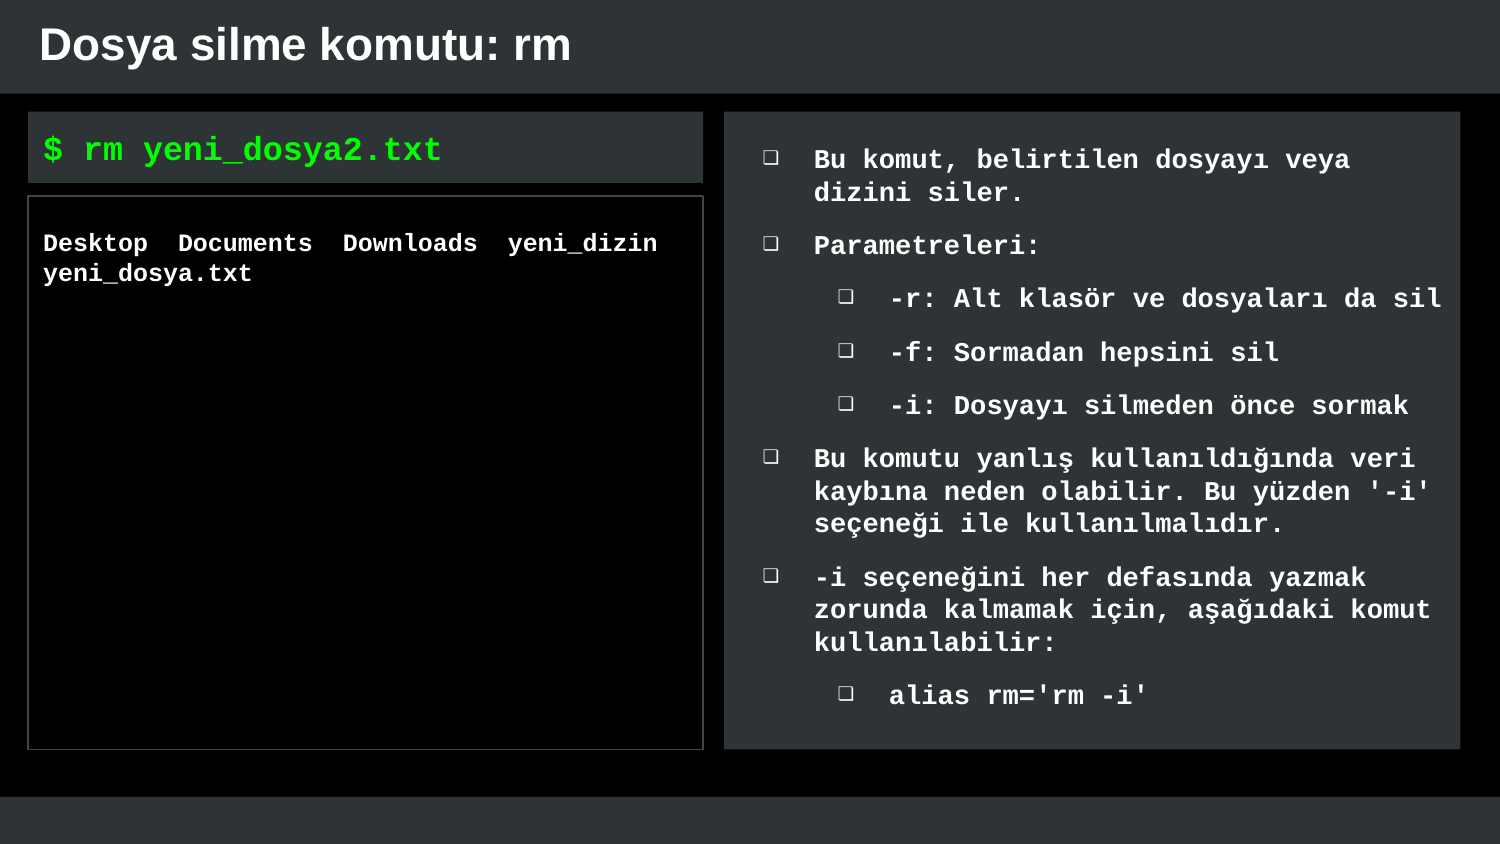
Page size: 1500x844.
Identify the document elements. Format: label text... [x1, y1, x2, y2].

list Bu komut, belirtilen dosyayı veya dizini siler. Parametreleri: -r: Alt klasör ve dosyaları da sil -f: Sormadan hepsini sil -i: Dosyayı silmeden önce sormak Bu komutu yanlış kullanıldığında veri kaybına neden olabilir. Bu yüzden '-i' seçeneği ile kullanılmalıdır. -i seçeneğini her defasında yazmak zorunda kalmamak için, aşağıdaki komut kullanılabilir: alias rm='rm -i' [724, 111, 1461, 750]
list Desktop Documents Downloads yeni_dizin yeni_dosya.txt [28, 196, 704, 750]
list $ rm yeni_dosya2.txt [28, 111, 704, 183]
title Dosya silme komutu: rm [24, 0, 1313, 85]
